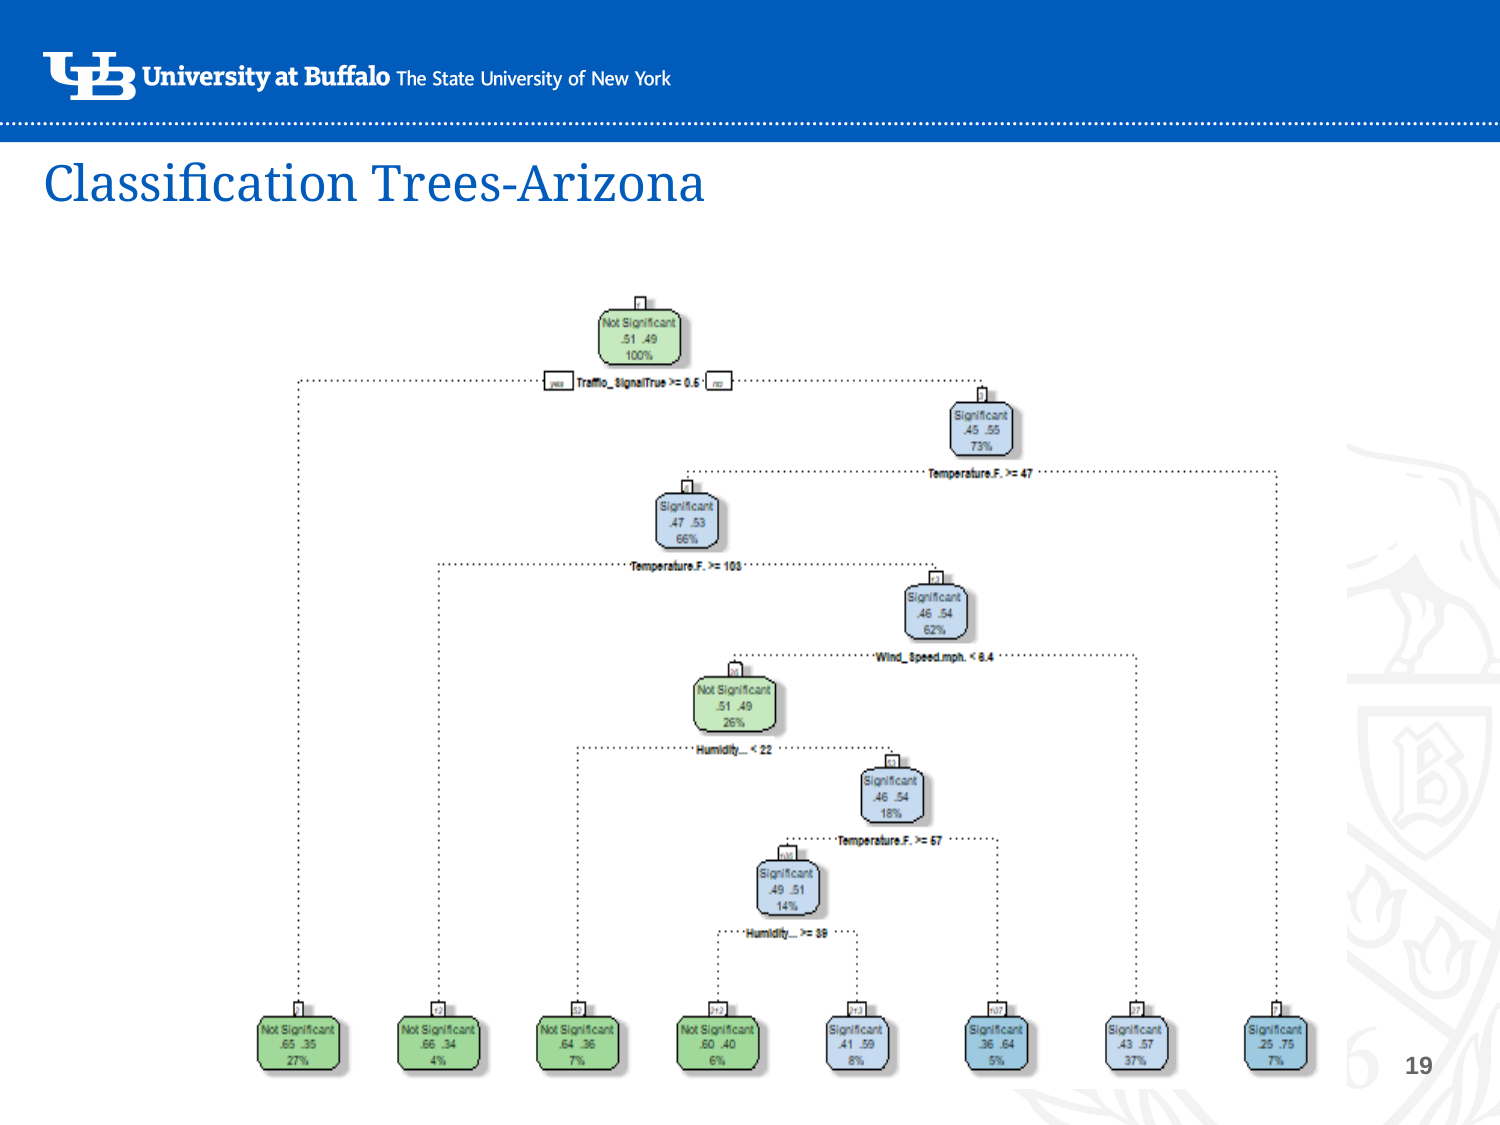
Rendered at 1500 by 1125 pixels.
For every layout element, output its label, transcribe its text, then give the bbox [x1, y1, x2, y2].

text_box Classification Trees-Arizona [28, 144, 1453, 219]
picture [0, 0, 1500, 1125]
